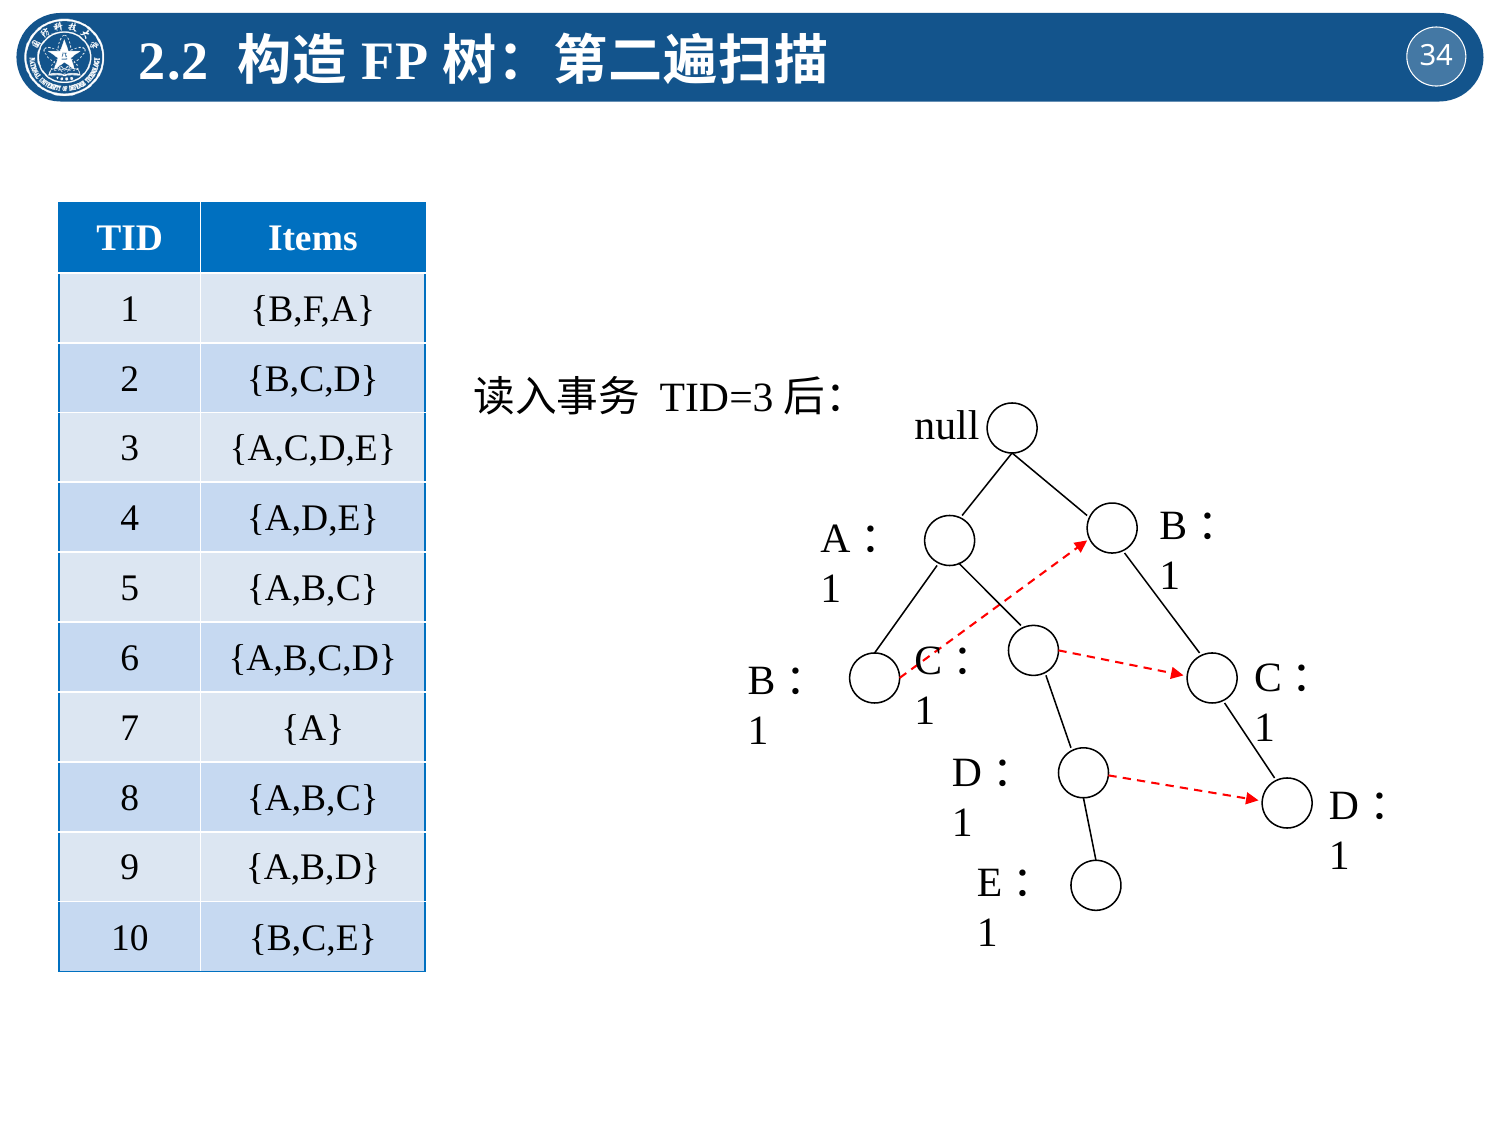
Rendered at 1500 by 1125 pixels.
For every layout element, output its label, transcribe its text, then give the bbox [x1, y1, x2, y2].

table_cell {B,C,E} [201, 902, 424, 971]
text_box null [899, 390, 1000, 456]
text_box [941, 515, 975, 566]
text_box [1240, 792, 1259, 805]
table_cell {A,D,E} [201, 483, 424, 551]
text_box [1187, 652, 1238, 703]
table_cell 8 [60, 763, 200, 831]
table_cell {B,F,A} [201, 274, 424, 342]
text_box [1262, 777, 1313, 829]
text_box [1167, 666, 1184, 680]
text_box [1070, 540, 1088, 553]
table_header Items [201, 204, 424, 272]
table_cell {A,B,D} [201, 833, 424, 901]
text_box [1034, 625, 1059, 676]
table_cell 5 [60, 553, 200, 621]
text_box E：1 [962, 847, 1096, 963]
text_box B：1 [1144, 490, 1280, 606]
table_cell 2 [60, 344, 200, 412]
table_cell 7 [60, 693, 200, 761]
title 2.2 构造FP树：第二遍扫描 [124, 17, 1237, 221]
text_box 读入事务 TID=3后： [458, 362, 896, 428]
table_cell {A,B,C,D} [201, 623, 424, 691]
table_cell {A,B,C} [201, 763, 424, 831]
table_cell 6 [60, 623, 200, 691]
text_box [1087, 503, 1138, 554]
table_cell {A,B,C} [201, 553, 424, 621]
table_cell 9 [60, 833, 200, 901]
table_cell {B,C,D} [201, 344, 424, 412]
text_box D：1 [937, 737, 1071, 853]
text_box C：1 [899, 625, 1034, 741]
table_cell 1 [60, 274, 200, 342]
table_cell {A,C,D,E} [201, 413, 424, 481]
text_box D：1 [1314, 770, 1450, 885]
picture [16, 9, 111, 104]
text_box [1071, 747, 1109, 798]
table_header TID [60, 204, 200, 272]
table_cell 10 [60, 902, 200, 971]
text_box [869, 653, 899, 703]
text_box B：1 [732, 645, 869, 760]
text_box C：1 [1239, 641, 1375, 757]
text_box [1096, 860, 1121, 911]
text_box [1000, 402, 1038, 454]
table_cell 3 [60, 413, 200, 481]
table_cell 4 [60, 483, 200, 551]
table_cell {A} [201, 693, 424, 761]
text_box A：1 [805, 502, 941, 618]
